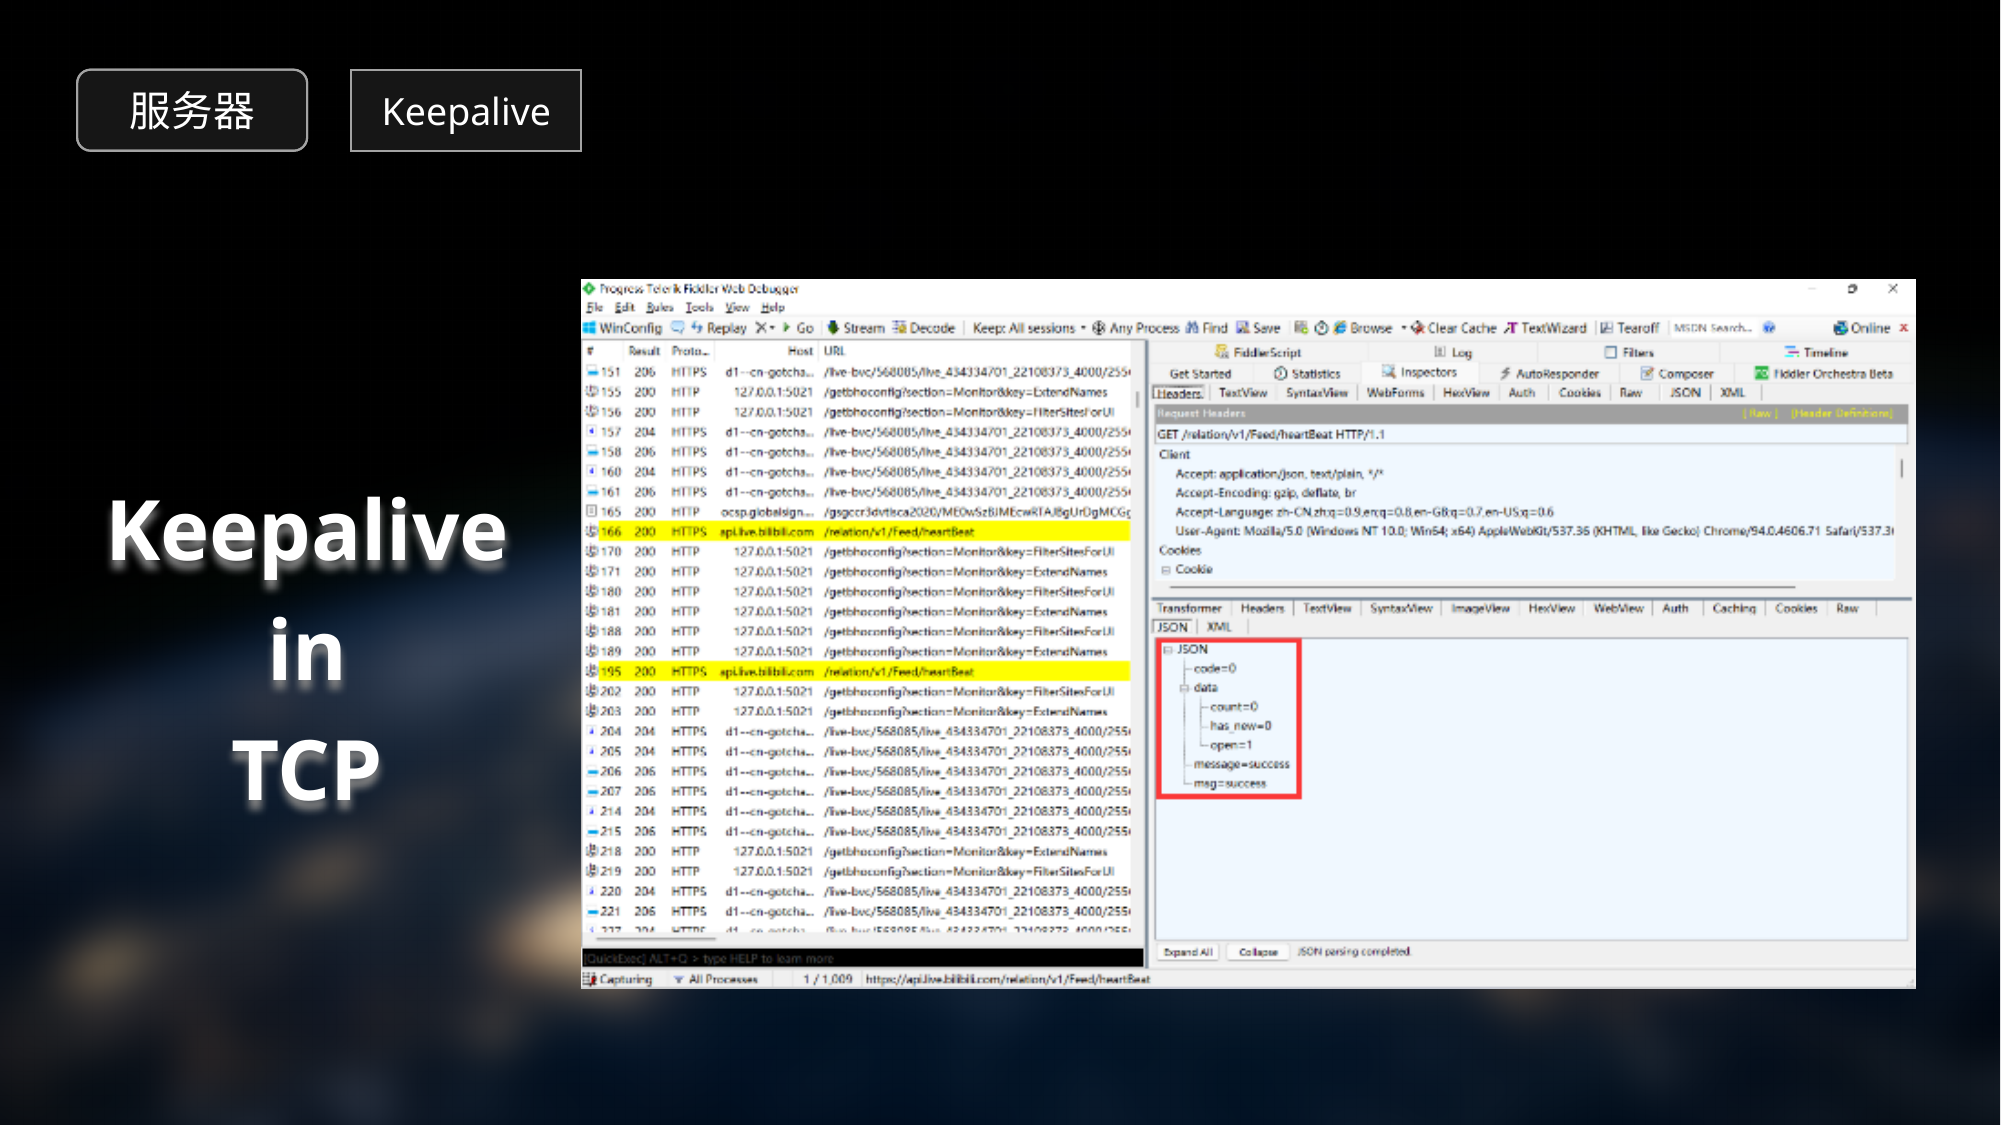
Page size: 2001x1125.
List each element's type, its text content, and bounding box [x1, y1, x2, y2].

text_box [351, 69, 582, 151]
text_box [77, 69, 308, 151]
text_box Keepalive in TCP [90, 450, 525, 825]
picture [0, 0, 2001, 1125]
